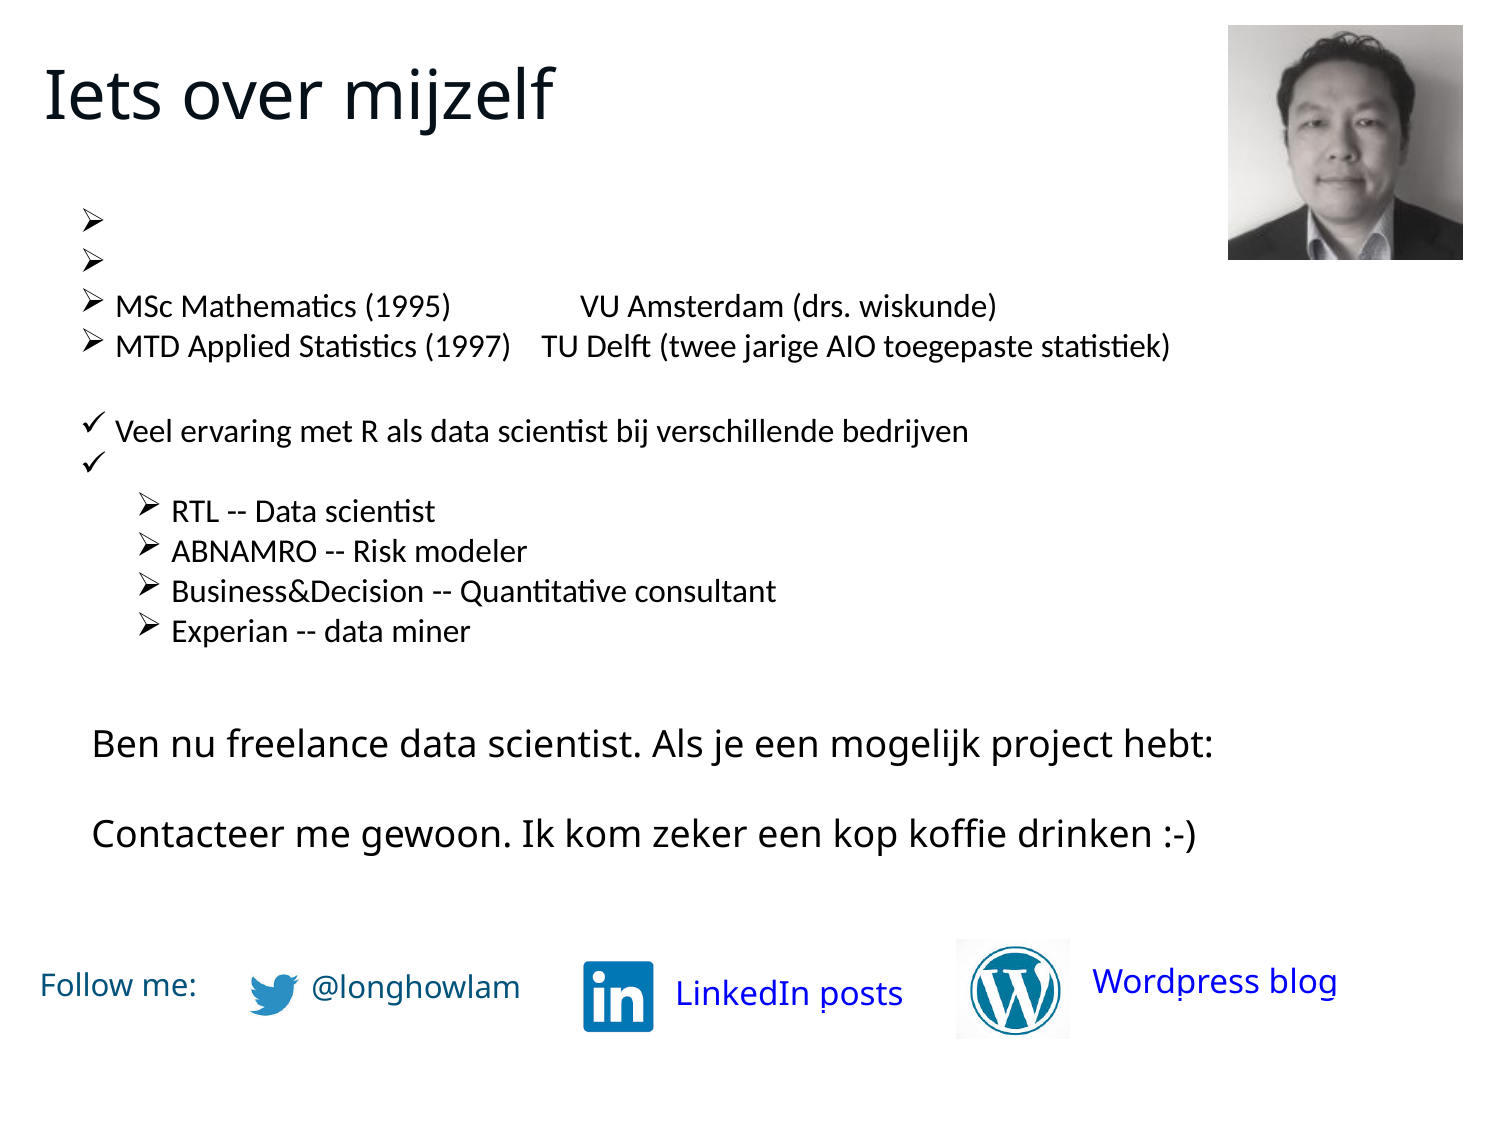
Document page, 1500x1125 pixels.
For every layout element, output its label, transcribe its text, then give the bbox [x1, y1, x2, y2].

text_box @longhowlam [296, 964, 573, 1017]
text_box Follow me: [24, 962, 255, 1015]
text_box LinkedIn posts [662, 965, 951, 1020]
picture [1228, 25, 1463, 260]
picture [580, 957, 656, 1035]
picture [244, 967, 303, 1022]
picture [956, 939, 1070, 1040]
text_box MSc Mathematics (1995) VU Amsterdam (drs. wiskunde) MTD Applied Statistics (1997) TU Delft (twee jarige AIO toegepaste statistiek) Veel ervaring met R als data scientist bij verschillende bedrijven RTL -- Data scientist ABNAMRO -- Risk modeler Business&Decision -- Quantitative consultant Experian -- data miner [64, 197, 1482, 840]
text_box Iets over mijzelf [29, 44, 1223, 140]
text_box Ben nu freelance data scientist. Als je een mogelijk project hebt: Contacteer me gewoon. Ik kom zeker een kop koffie drinken :-) [76, 712, 1388, 815]
text_box Wordpress blog [1076, 952, 1382, 1007]
